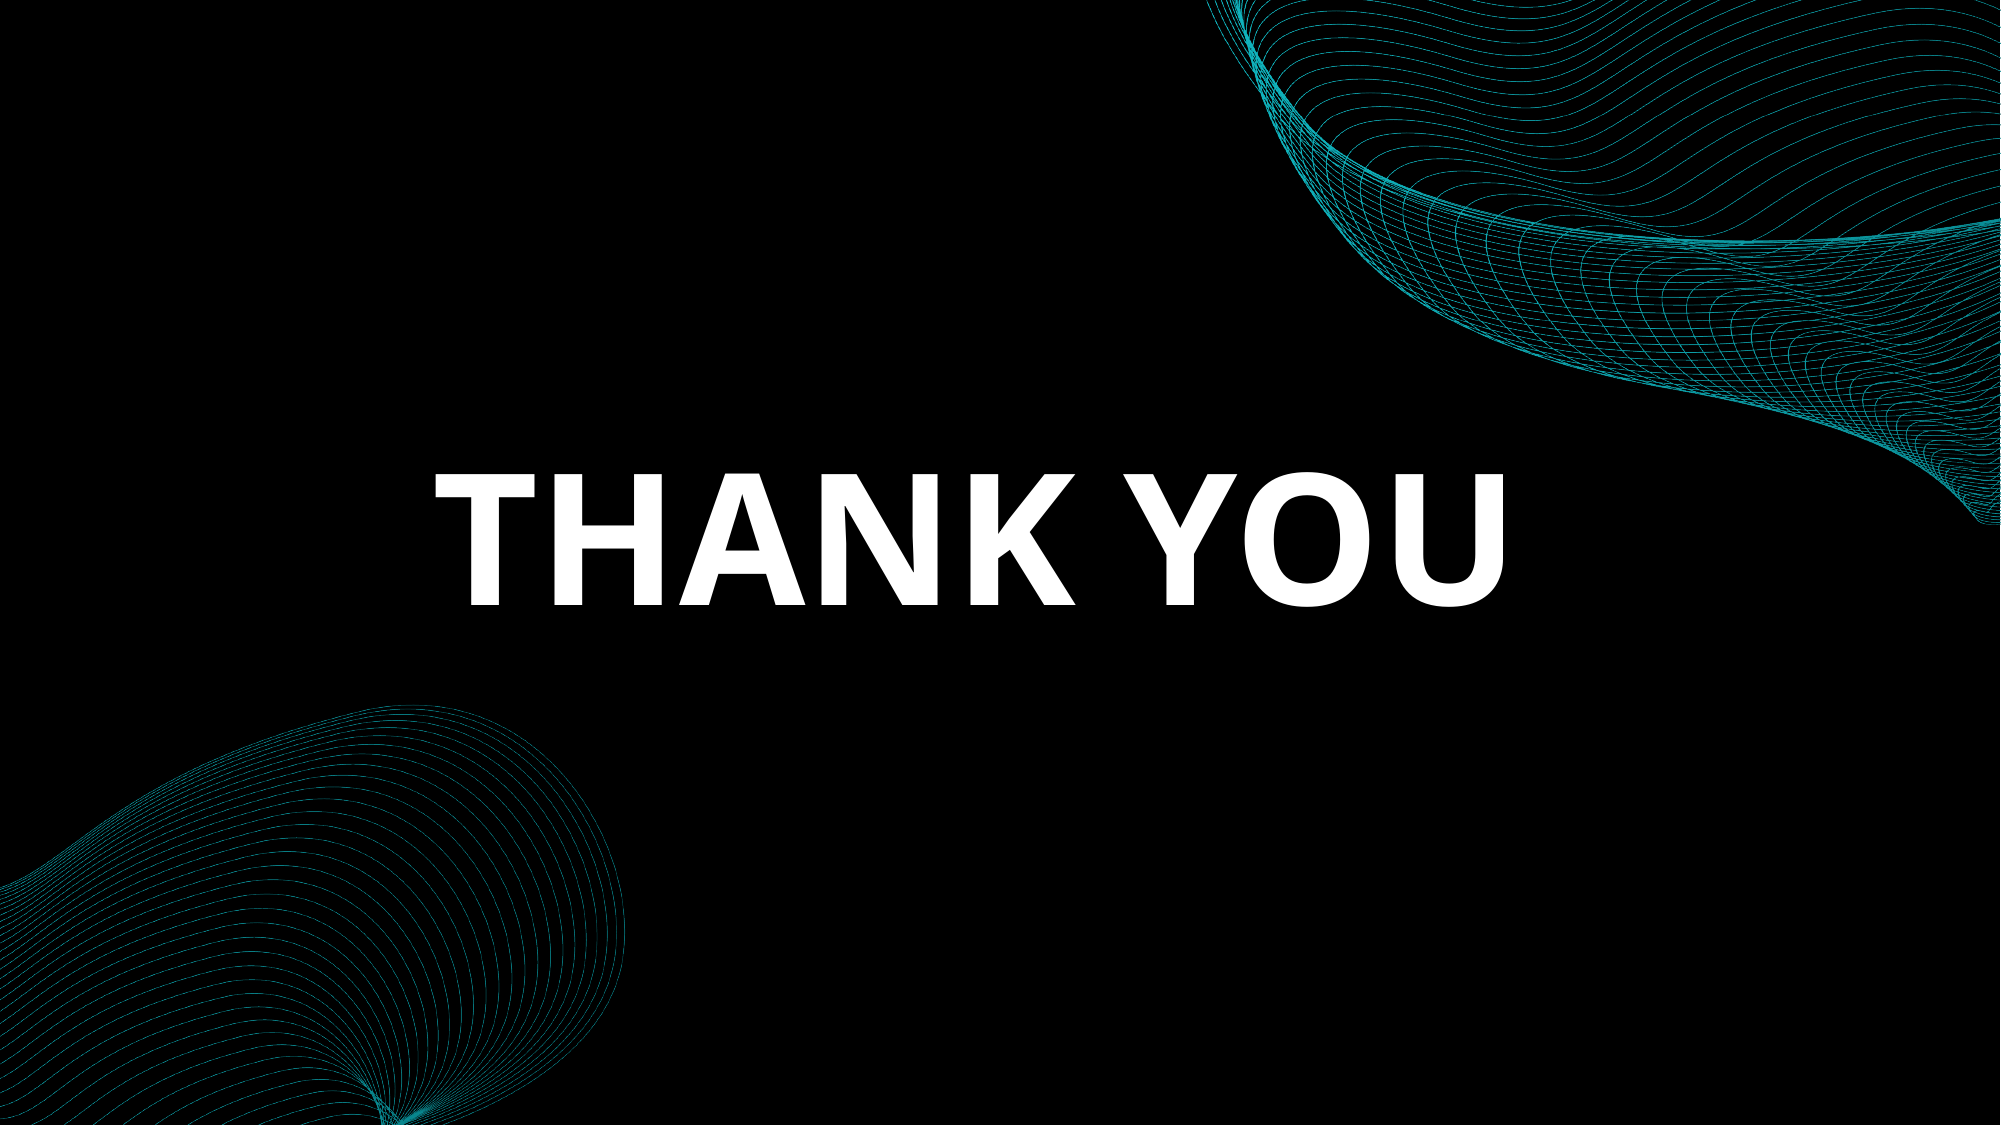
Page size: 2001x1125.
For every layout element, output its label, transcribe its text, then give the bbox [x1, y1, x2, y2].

text_box [0, 702, 629, 1125]
text_box THANK YOU [197, 474, 1803, 643]
text_box [1191, 0, 2000, 525]
